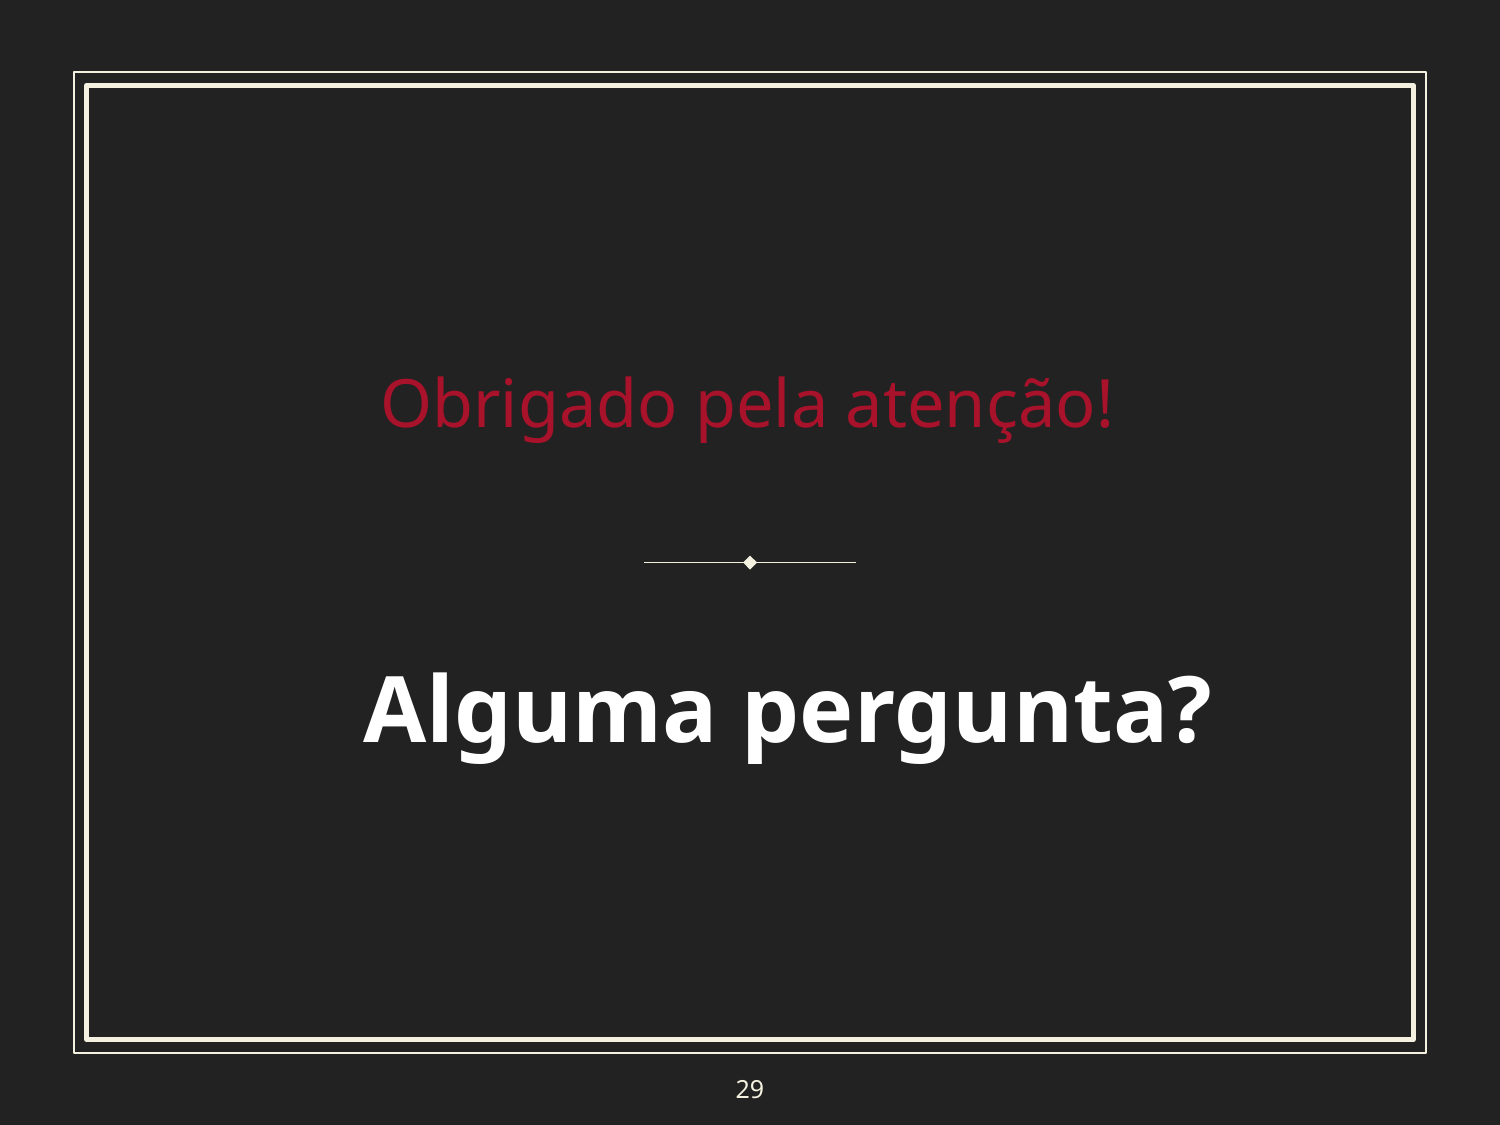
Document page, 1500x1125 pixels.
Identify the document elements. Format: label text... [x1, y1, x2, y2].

subtitle Alguma pergunta? [247, 635, 1329, 808]
text_box [744, 555, 756, 561]
slide_number 29 [705, 1058, 795, 1125]
title Obrigado pela atenção! [110, 319, 1386, 482]
